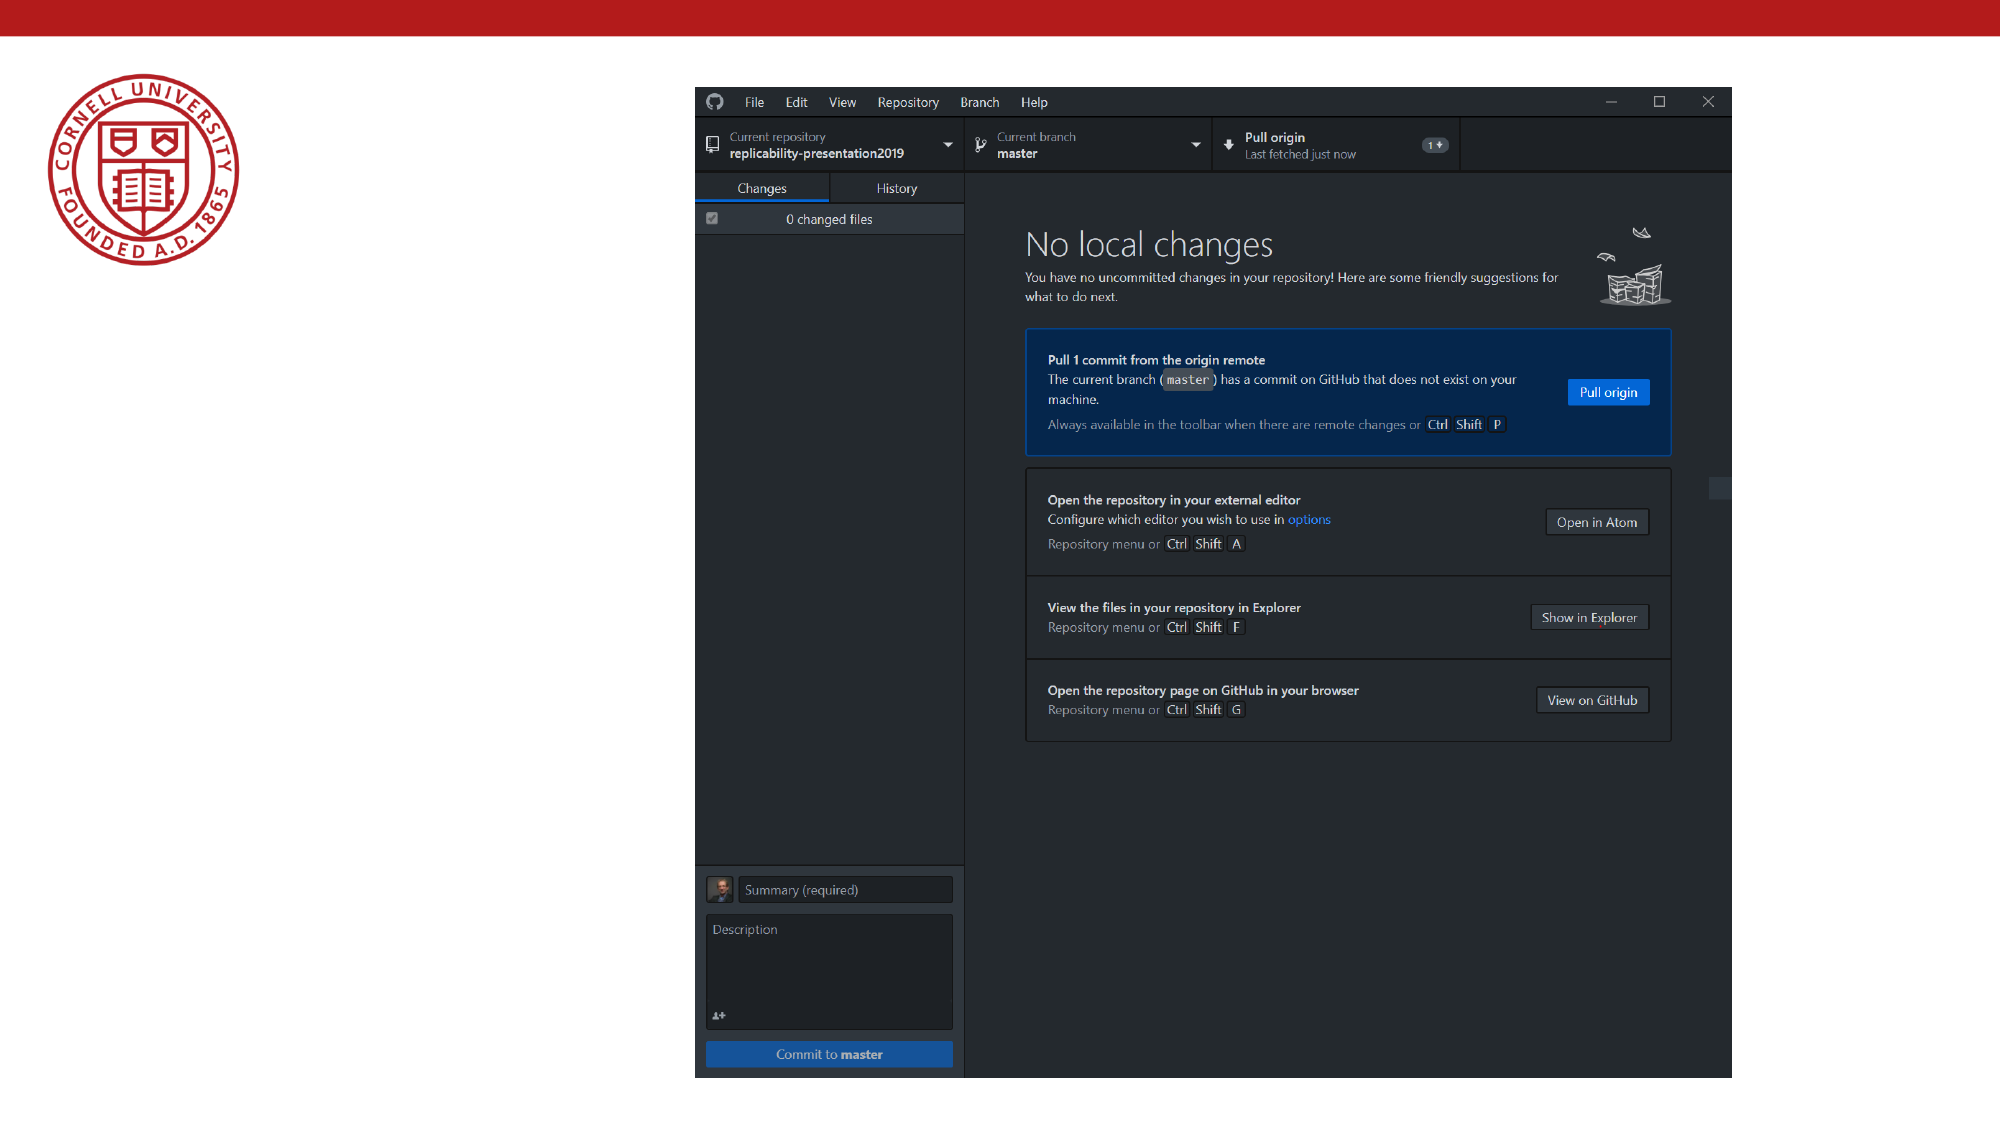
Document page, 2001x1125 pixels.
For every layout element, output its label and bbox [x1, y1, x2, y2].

picture [39, 65, 267, 274]
list [695, 87, 1732, 1078]
